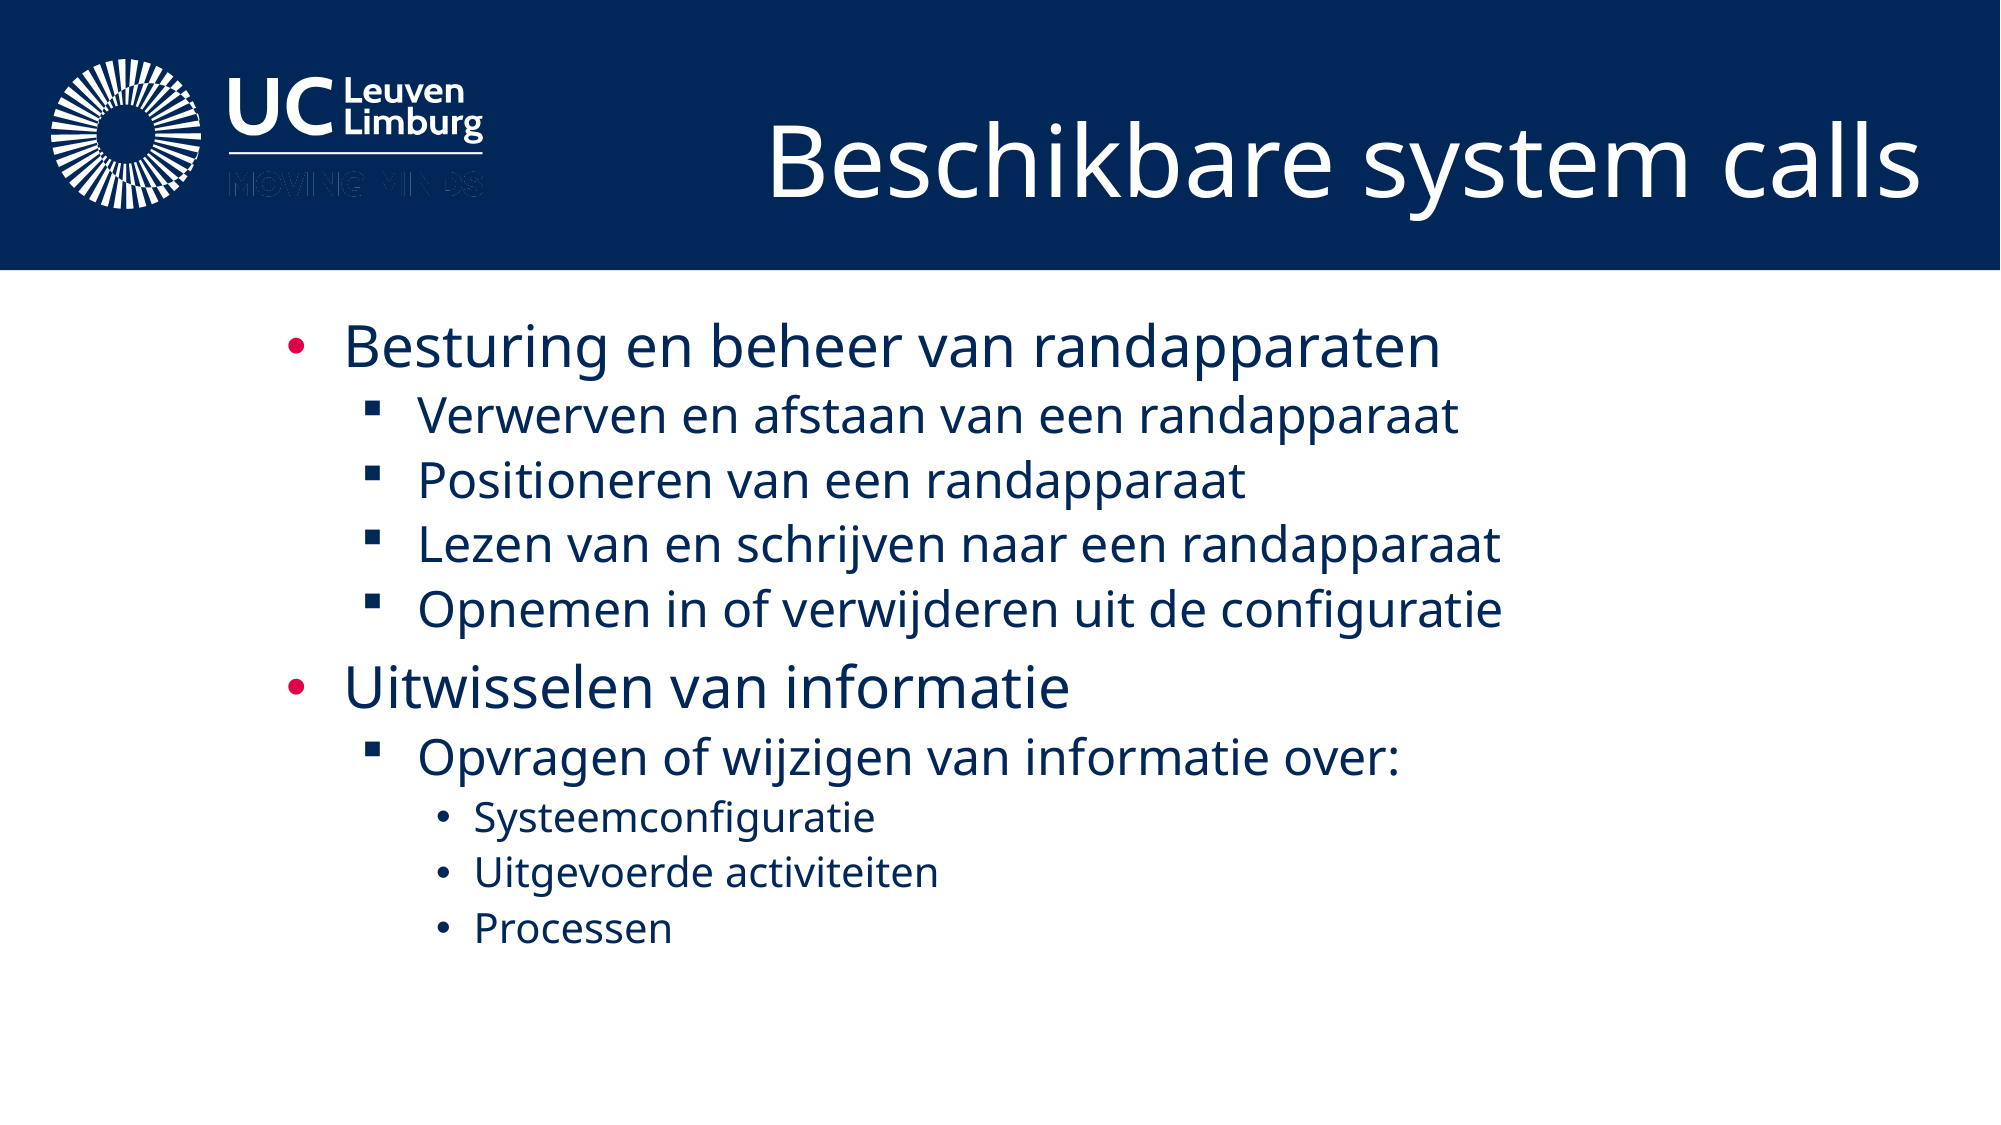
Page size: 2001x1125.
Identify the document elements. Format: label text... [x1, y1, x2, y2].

list Besturing en beheer van randapparaten Verwerven en afstaan van een randapparaat Positioneren van een randapparaat Lezen van en schrijven naar een randapparaat Opnemen in of verwijderen uit de configuratie Uitwisselen van informatie Opvragen of wijzigen van informatie over: Systeemconfiguratie Uitgevoerde activiteiten Processen [271, 309, 1904, 1006]
picture [51, 59, 307, 209]
title Beschikbare system calls [307, 59, 1940, 271]
